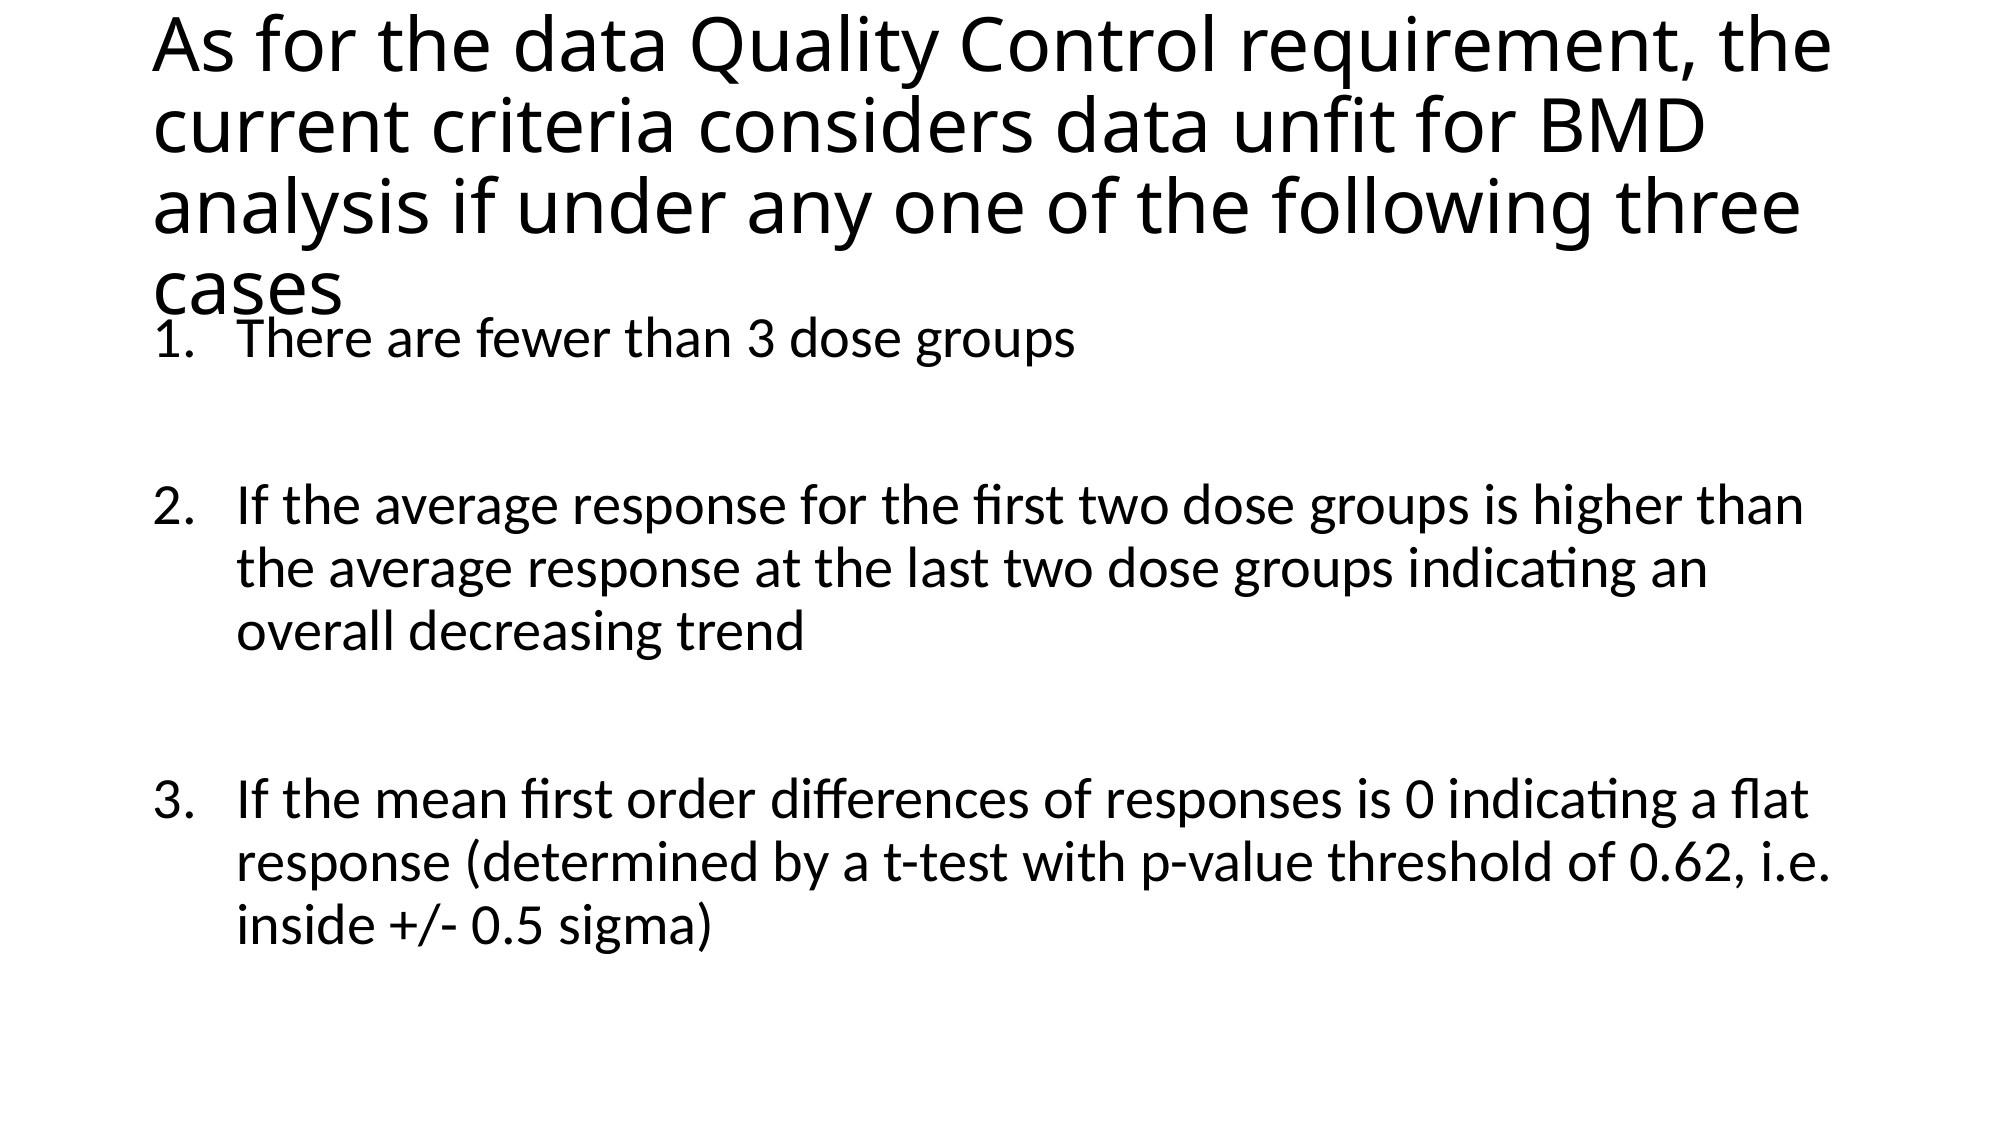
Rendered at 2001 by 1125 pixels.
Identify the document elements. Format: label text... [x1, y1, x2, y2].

title As for the data Quality Control requirement, the current criteria considers data unfit for BMD analysis if under any one of the following three cases [137, 59, 1863, 278]
list There are fewer than 3 dose groups If the average response for the first two dose groups is higher than the average response at the last two dose groups indicating an overall decreasing trend If the mean first order differences of responses is 0 indicating a flat response (determined by a t-test with p-value threshold of 0.62, i.e. inside +/- 0.5 sigma) [137, 299, 1863, 1014]
